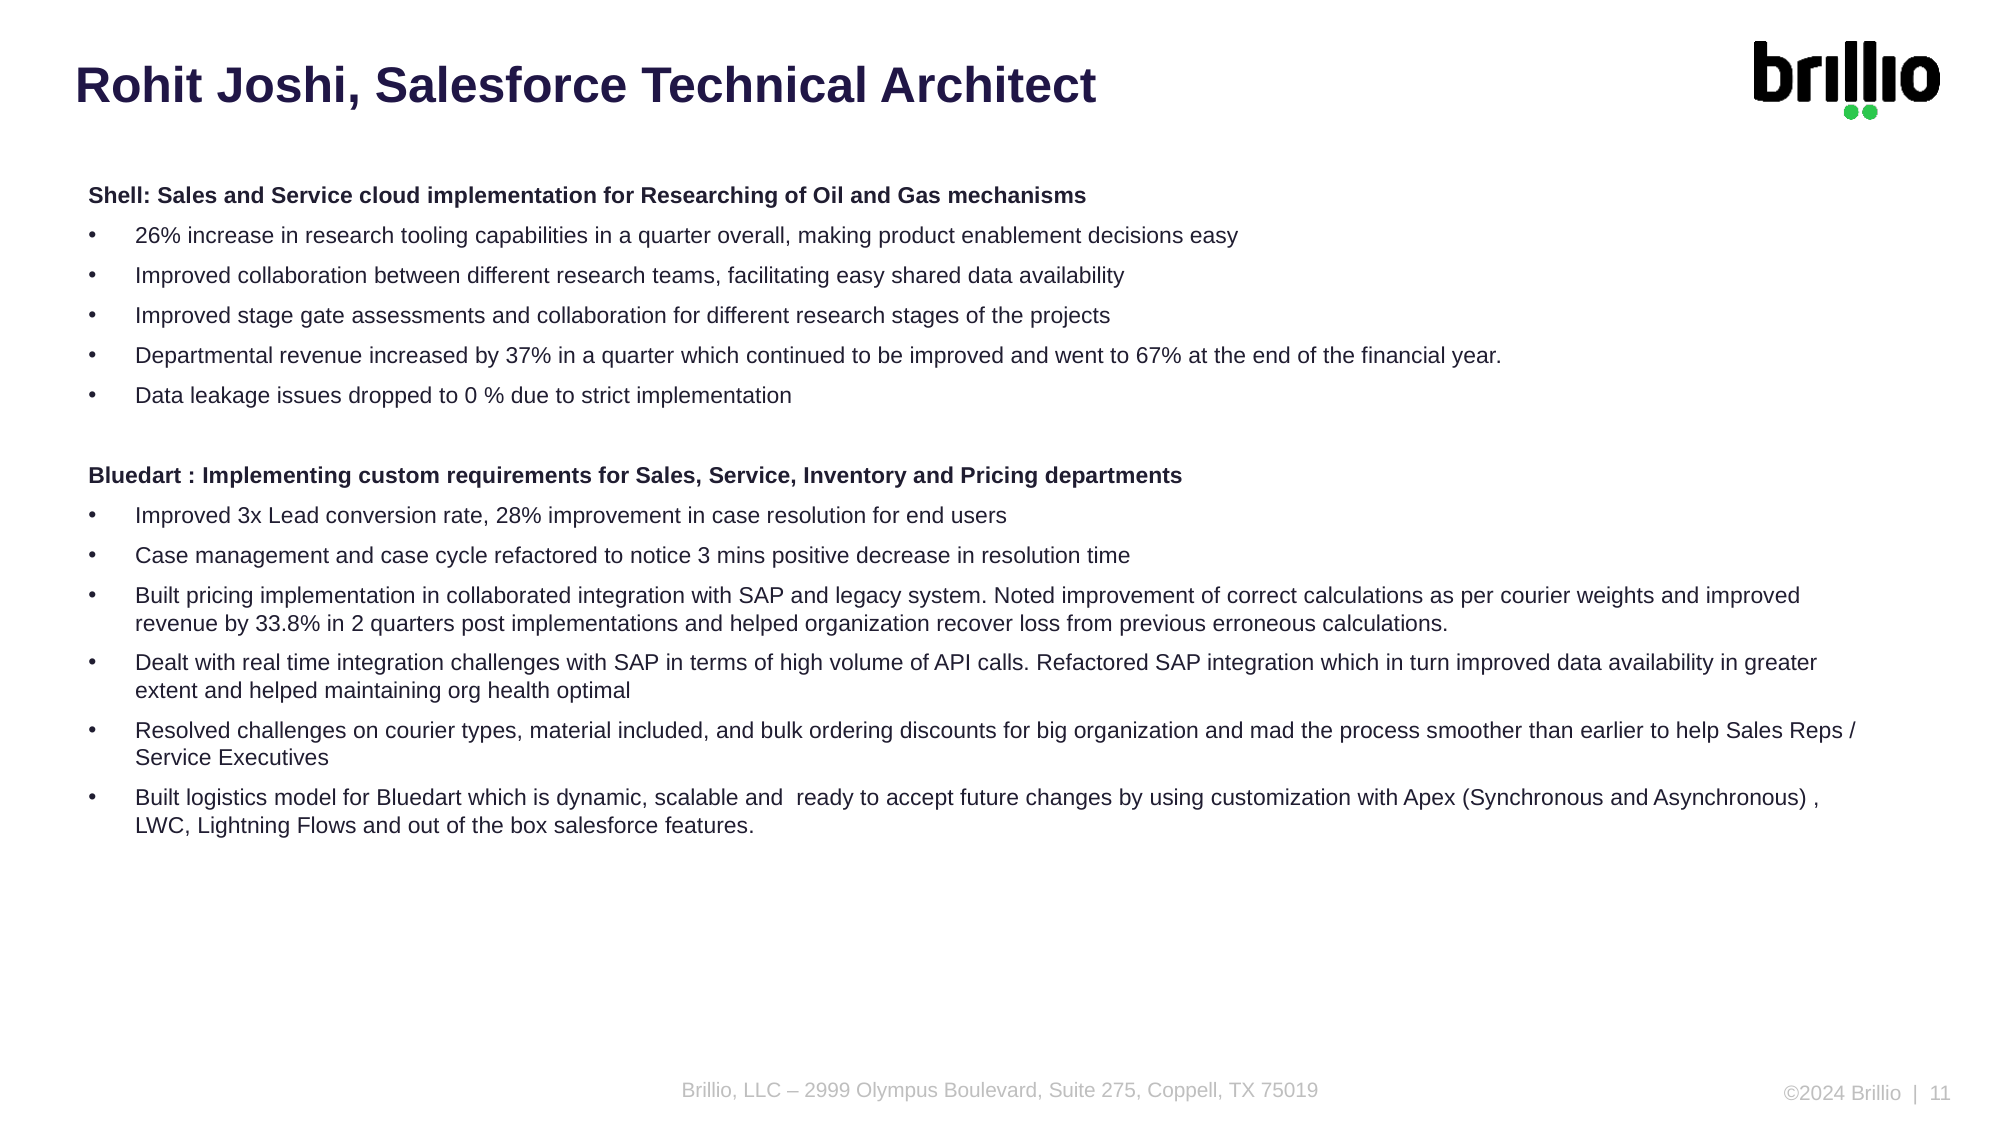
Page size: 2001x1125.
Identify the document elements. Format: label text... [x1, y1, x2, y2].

text_box Rohit Joshi, Salesforce Technical Architect [60, 51, 1940, 120]
text_box Shell: Sales and Service cloud implementation for Researching of Oil and Gas mechanisms 26% increase in research tooling capabilities in a quarter overall, making product enablement decisions easy Improved collaboration between different research teams, facilitating easy shared data availability Improved stage gate assessments and collaboration for different research stages of the projects Departmental revenue increased by 37% in a quarter which continued to be improved and went to 67% at the end of the financial year. Data leakage issues dropped to 0 % due to strict implementation Bluedart : Implementing custom requirements for Sales, Service, Inventory and Pricing departments Improved 3x Lead conversion rate, 28% improvement in case resolution for end users Case management and case cycle refactored to notice 3 mins positive decrease in resolution time Built pricing implementation in collaborated integration with SAP and legacy system. Noted improvement of correct calculations as per courier weights and improved revenue by 33.8% in 2 quarters post implementations and helped organization recover loss from previous erroneous calculations. Dealt with real time integration challenges with SAP in terms of high volume of API calls. Refactored SAP integration which in turn improved data availability in greater extent and helped maintaining org health optimal Resolved challenges on courier types, material included, and bulk ordering discounts for big organization and mad the process smoother than earlier to help Sales Reps / Service Executives Built logistics model for Bluedart which is dynamic, scalable and ready to accept future changes by using customization with Apex (Synchronous and Asynchronous) , LWC, Lightning Flows and out of the box salesforce features. [73, 145, 1874, 926]
picture [1754, 41, 1940, 51]
slide_number ©2024 Brillio | 11 [1628, 1061, 1952, 1105]
